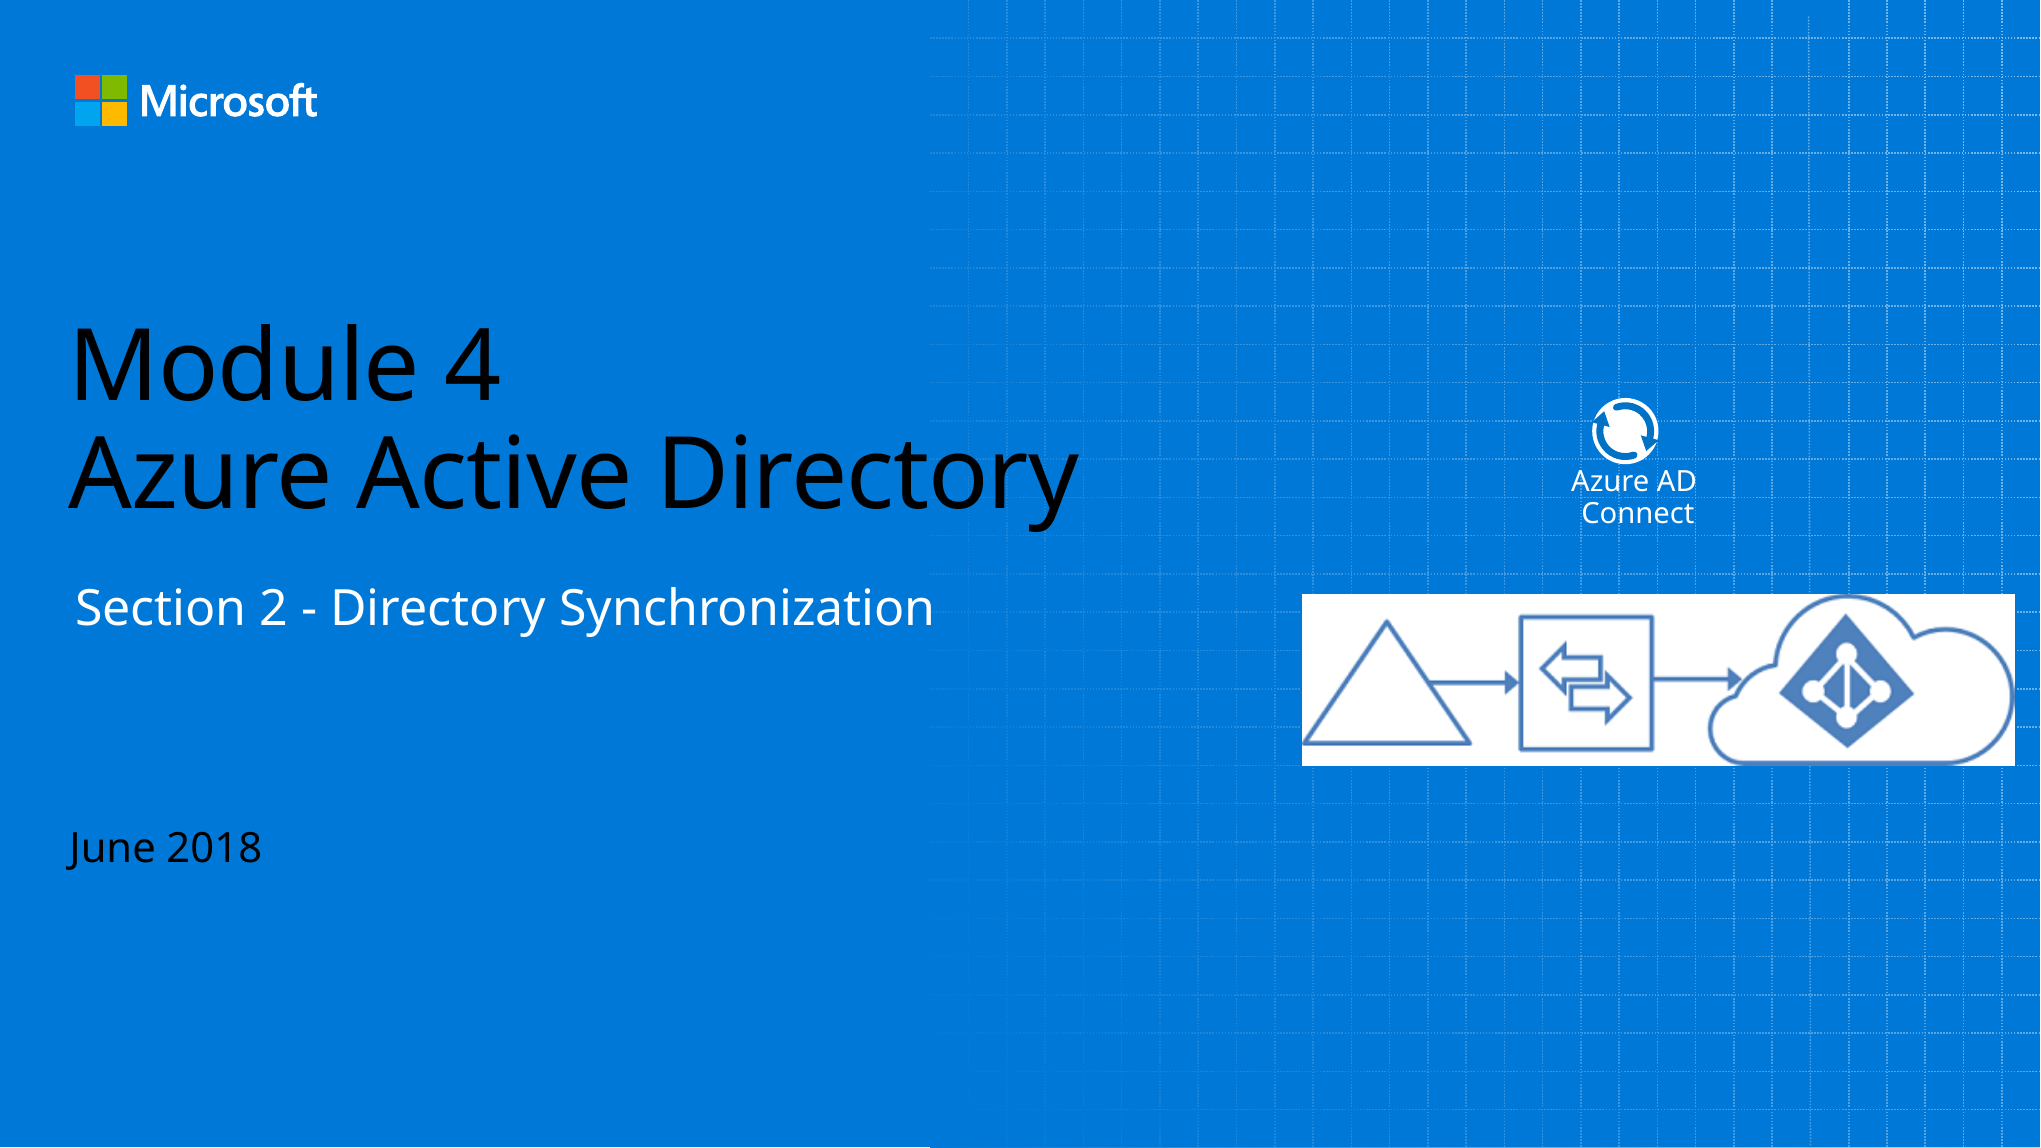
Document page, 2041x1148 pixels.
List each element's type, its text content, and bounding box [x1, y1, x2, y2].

picture [1301, 593, 2016, 766]
list June 2018 [45, 808, 1096, 945]
title Module 4 Azure Active Directory [45, 299, 1508, 619]
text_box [1491, 397, 1785, 539]
text_box Section 2 - Directory Synchronization [45, 558, 1215, 661]
